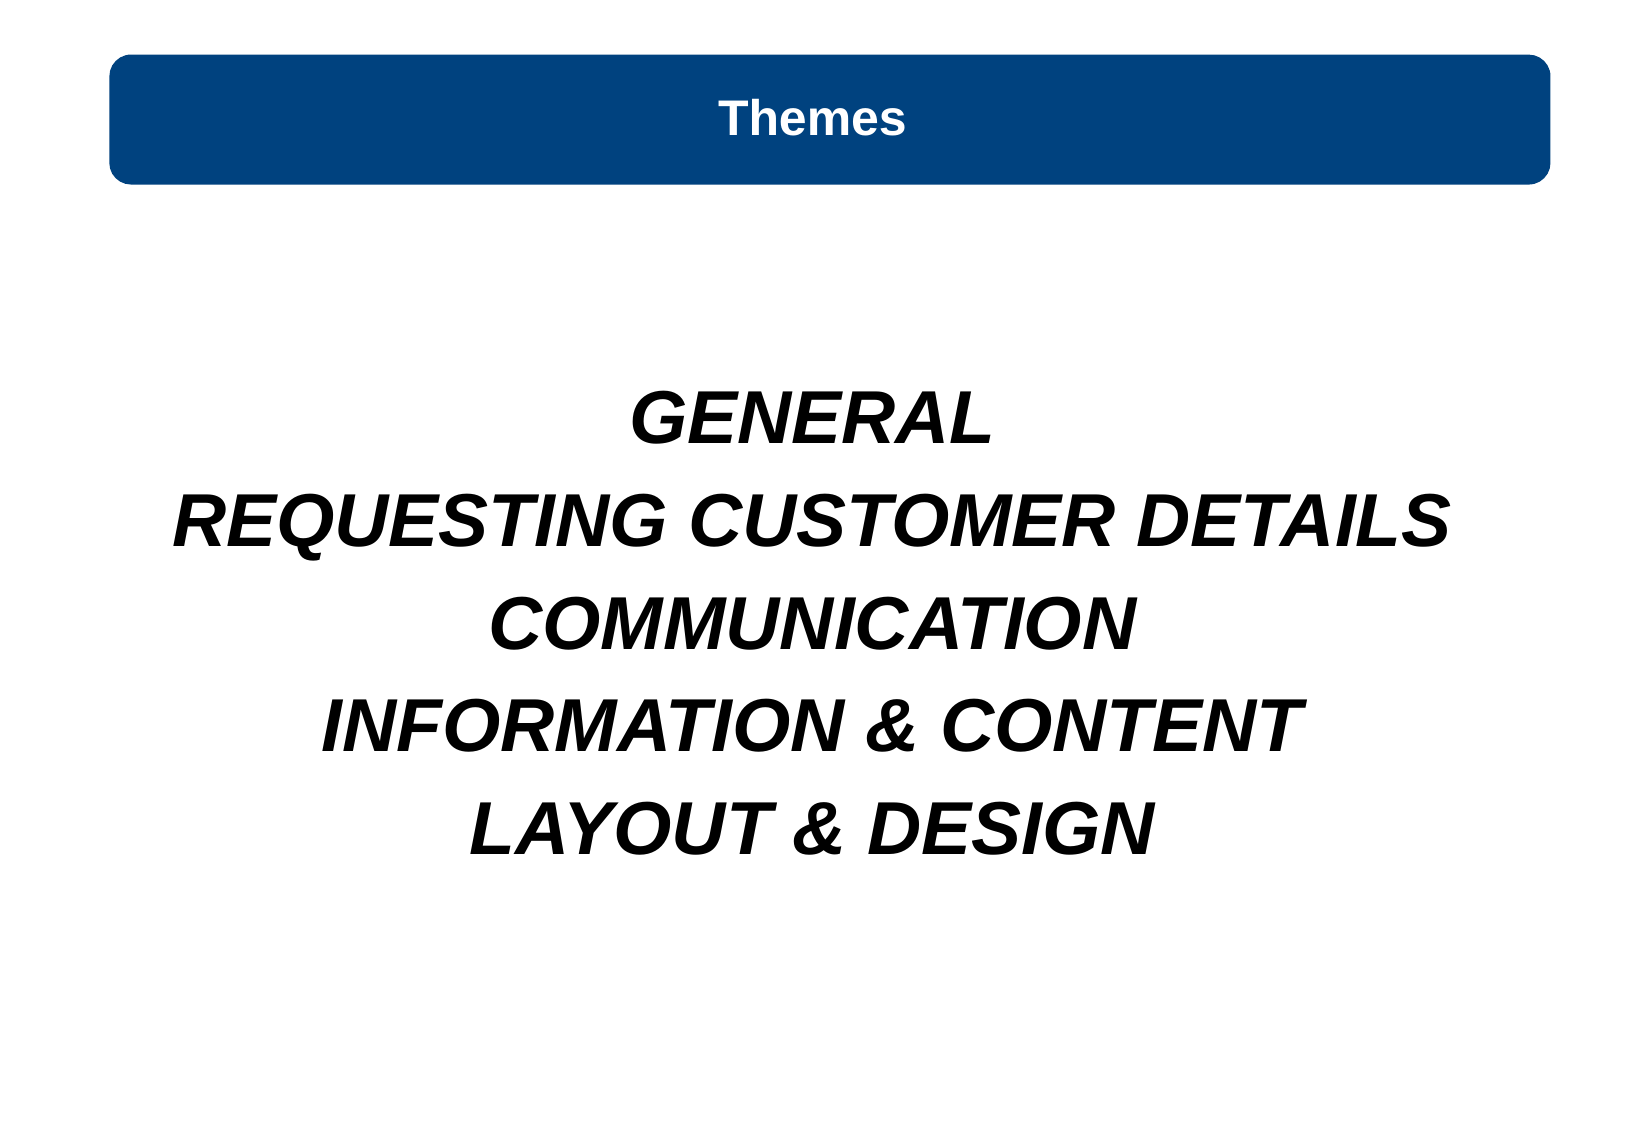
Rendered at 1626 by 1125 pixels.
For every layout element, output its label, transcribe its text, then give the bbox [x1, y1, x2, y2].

list [115, 172, 1545, 1071]
list Themes [162, 78, 1463, 173]
text_box GENERAL REQUESTING CUSTOMER DETAILS COMMUNICATION INFORMATION & CONTENT LAYOUT & DESIGN [86, 361, 1539, 982]
